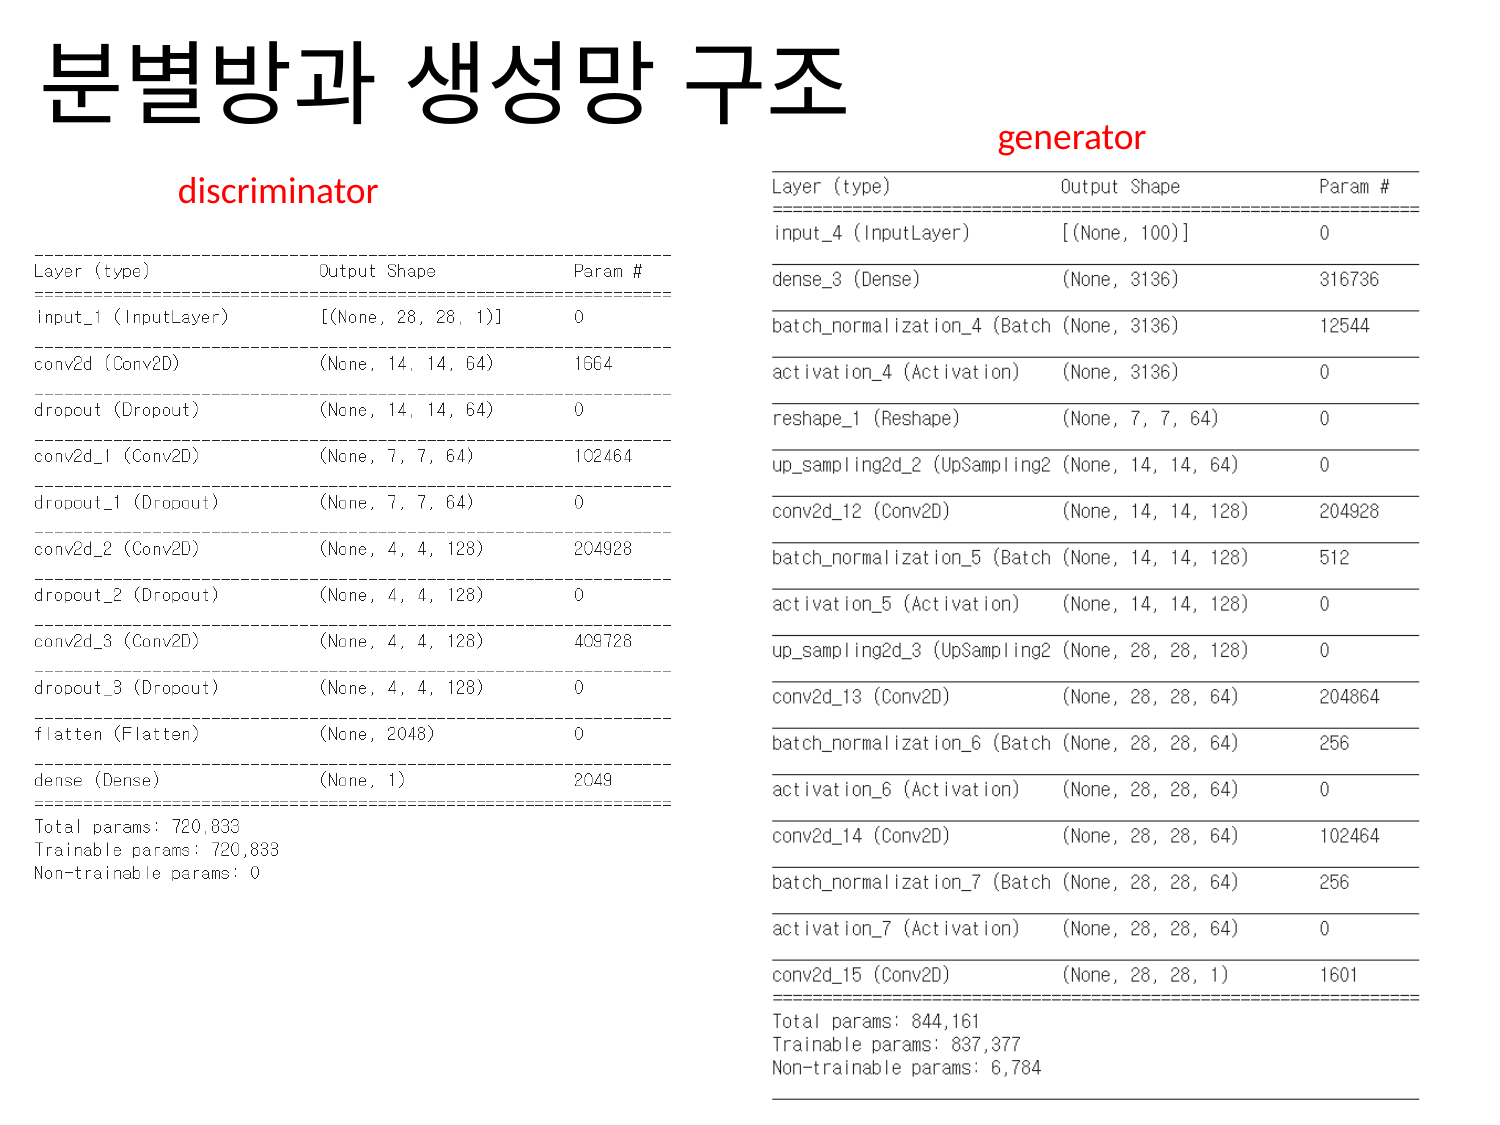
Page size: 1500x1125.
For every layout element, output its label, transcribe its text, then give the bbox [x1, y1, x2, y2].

text_box generator [982, 104, 1162, 158]
picture [24, 240, 675, 891]
picture [759, 158, 1438, 1112]
title 분별방과 생성망 구조 [24, 17, 1477, 159]
text_box discriminator [163, 158, 394, 219]
